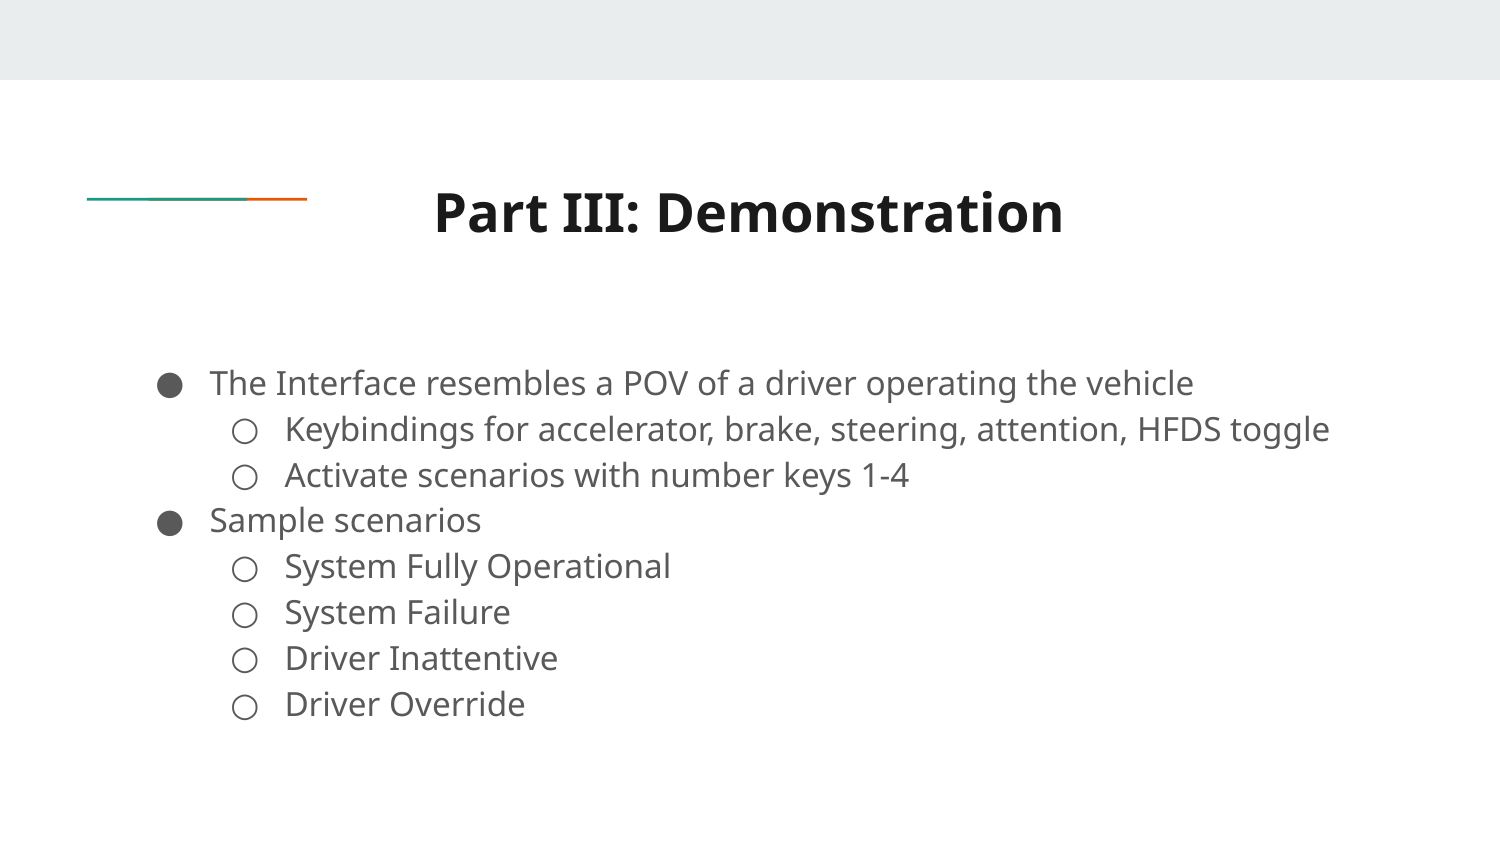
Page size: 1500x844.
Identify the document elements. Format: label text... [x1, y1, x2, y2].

list The Interface resembles a POV of a driver operating the vehicle Keybindings for accelerator, brake, steering, attention, HFDS toggle Activate scenarios with number keys 1-4 Sample scenarios System Fully Operational System Failure Driver Inattentive Driver Override [119, 341, 1381, 712]
title Part III: Demonstration [119, 163, 1381, 252]
